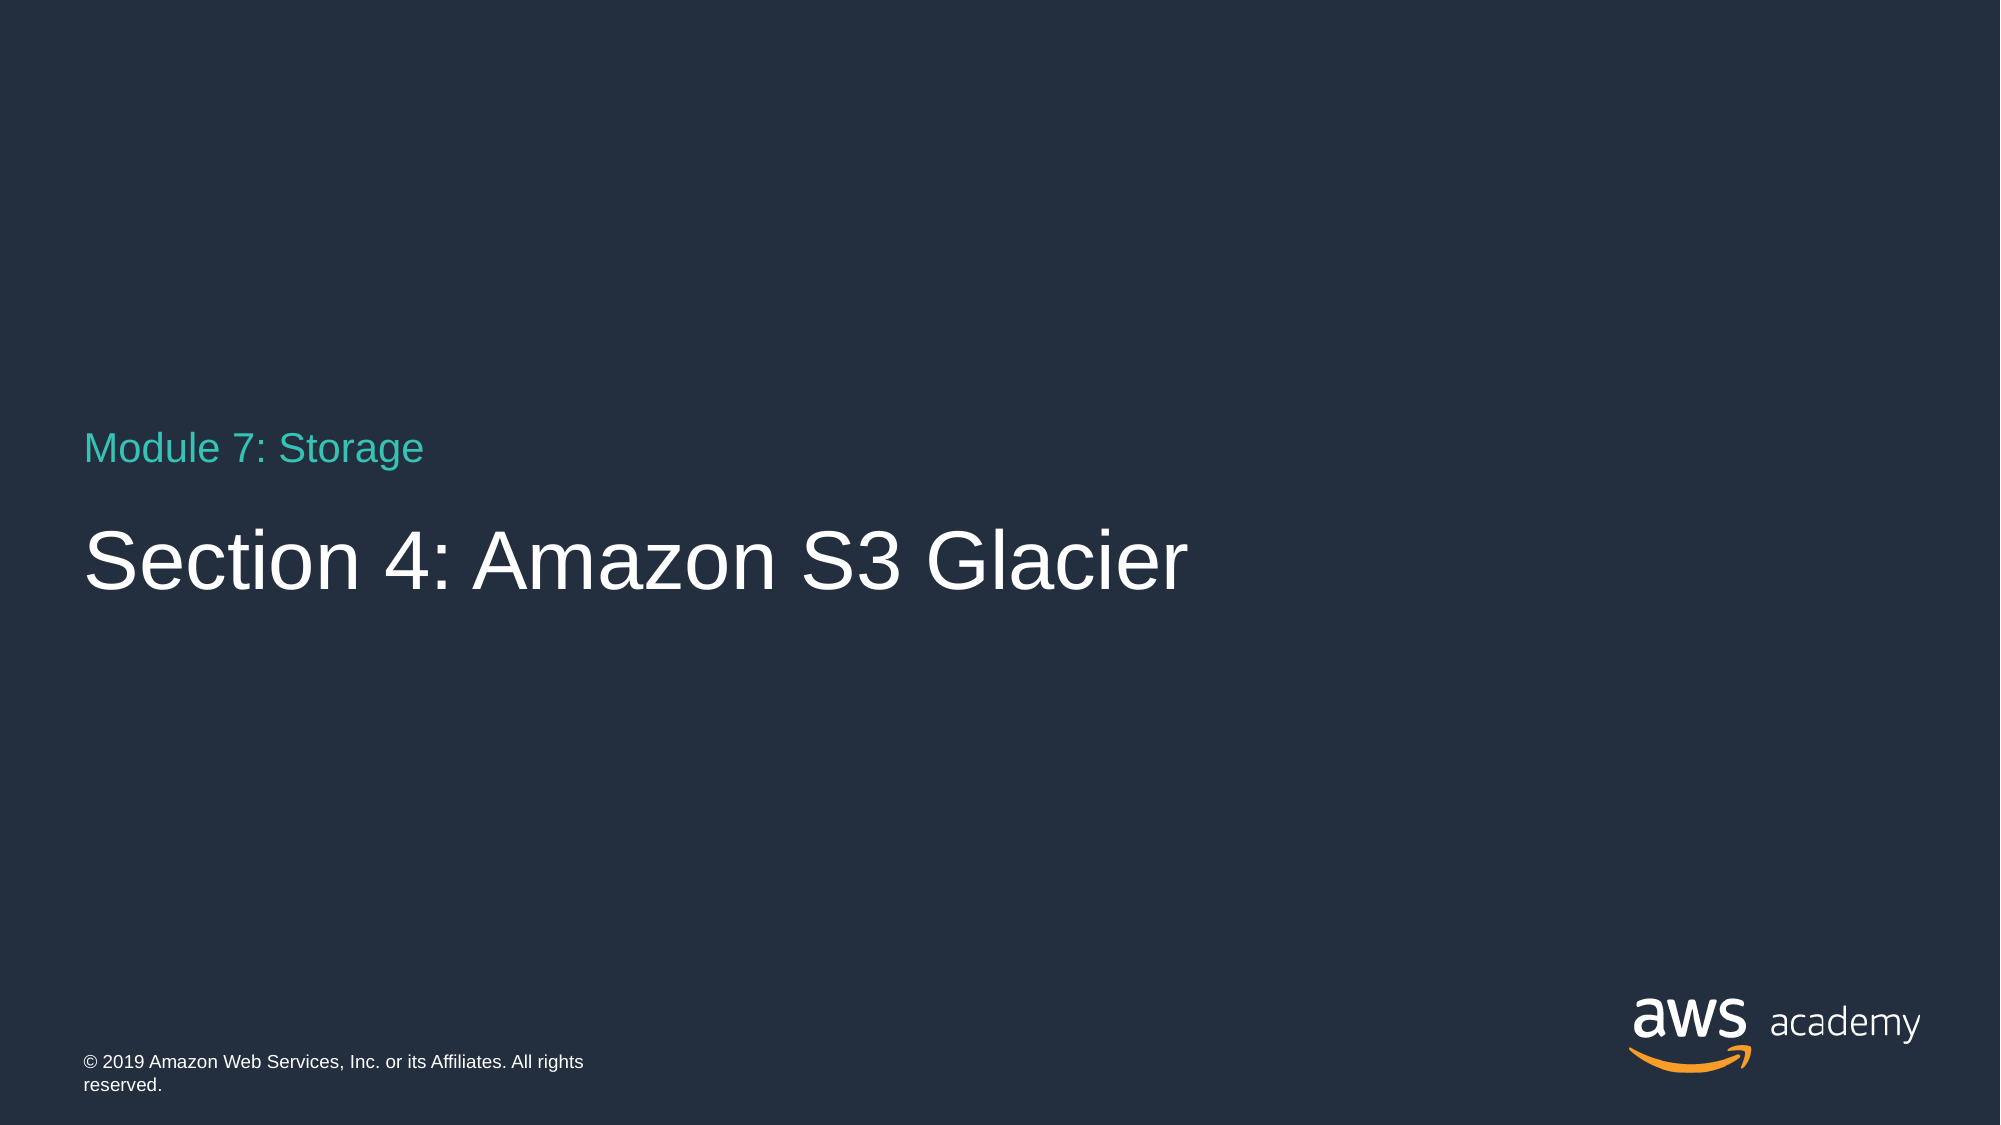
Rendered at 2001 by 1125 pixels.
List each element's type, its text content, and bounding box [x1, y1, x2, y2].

footer © 2019 Amazon Web Services, Inc. or its Affiliates. All rights reserved. [68, 1042, 682, 1103]
title Section 4: Amazon S3 Glacier [68, 523, 1932, 602]
picture [1629, 998, 1920, 1073]
list Module 7: Storage [68, 418, 1567, 500]
